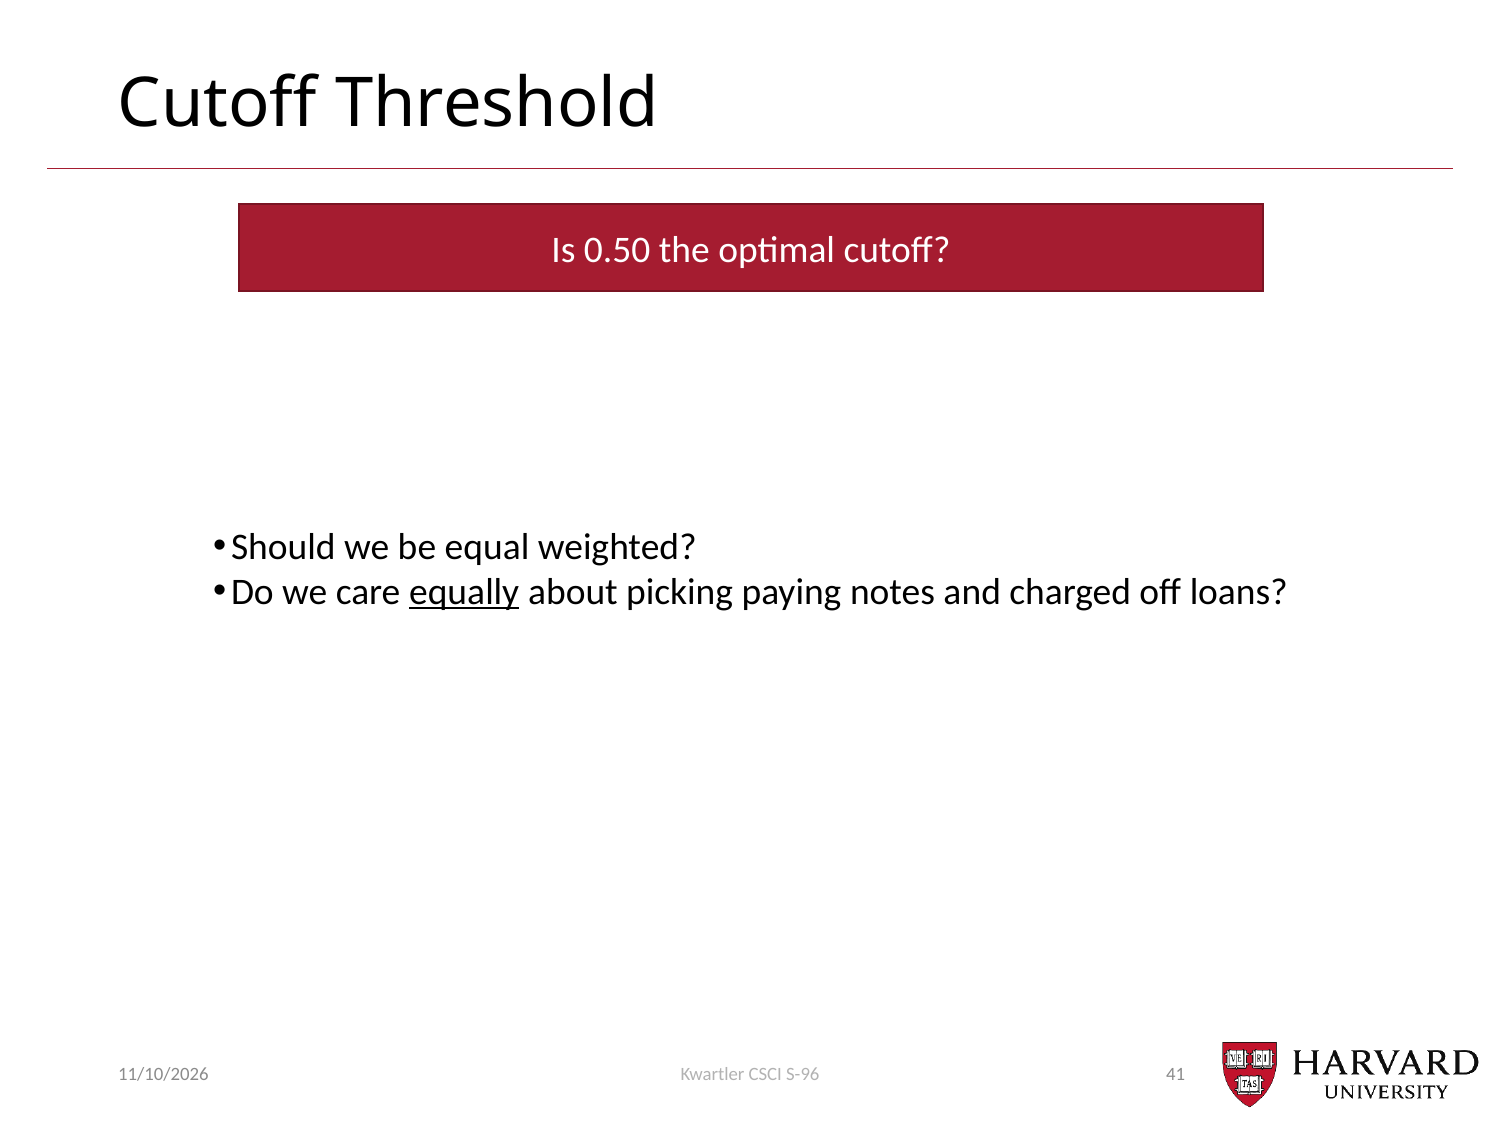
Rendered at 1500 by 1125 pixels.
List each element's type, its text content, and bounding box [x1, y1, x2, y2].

title Cutoff Threshold [103, 59, 1397, 157]
picture [1200, 1024, 1500, 1125]
text_box Should we be equal weighted? Do we care equally about picking paying notes and charged off loans? [198, 514, 1304, 620]
slide_number 41 [1059, 1042, 1200, 1103]
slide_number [103, 1042, 441, 1103]
footer Kwartler CSCI S-96 [496, 1042, 1004, 1103]
text_box Is 0.50 the optimal cutoff? [238, 203, 1264, 292]
